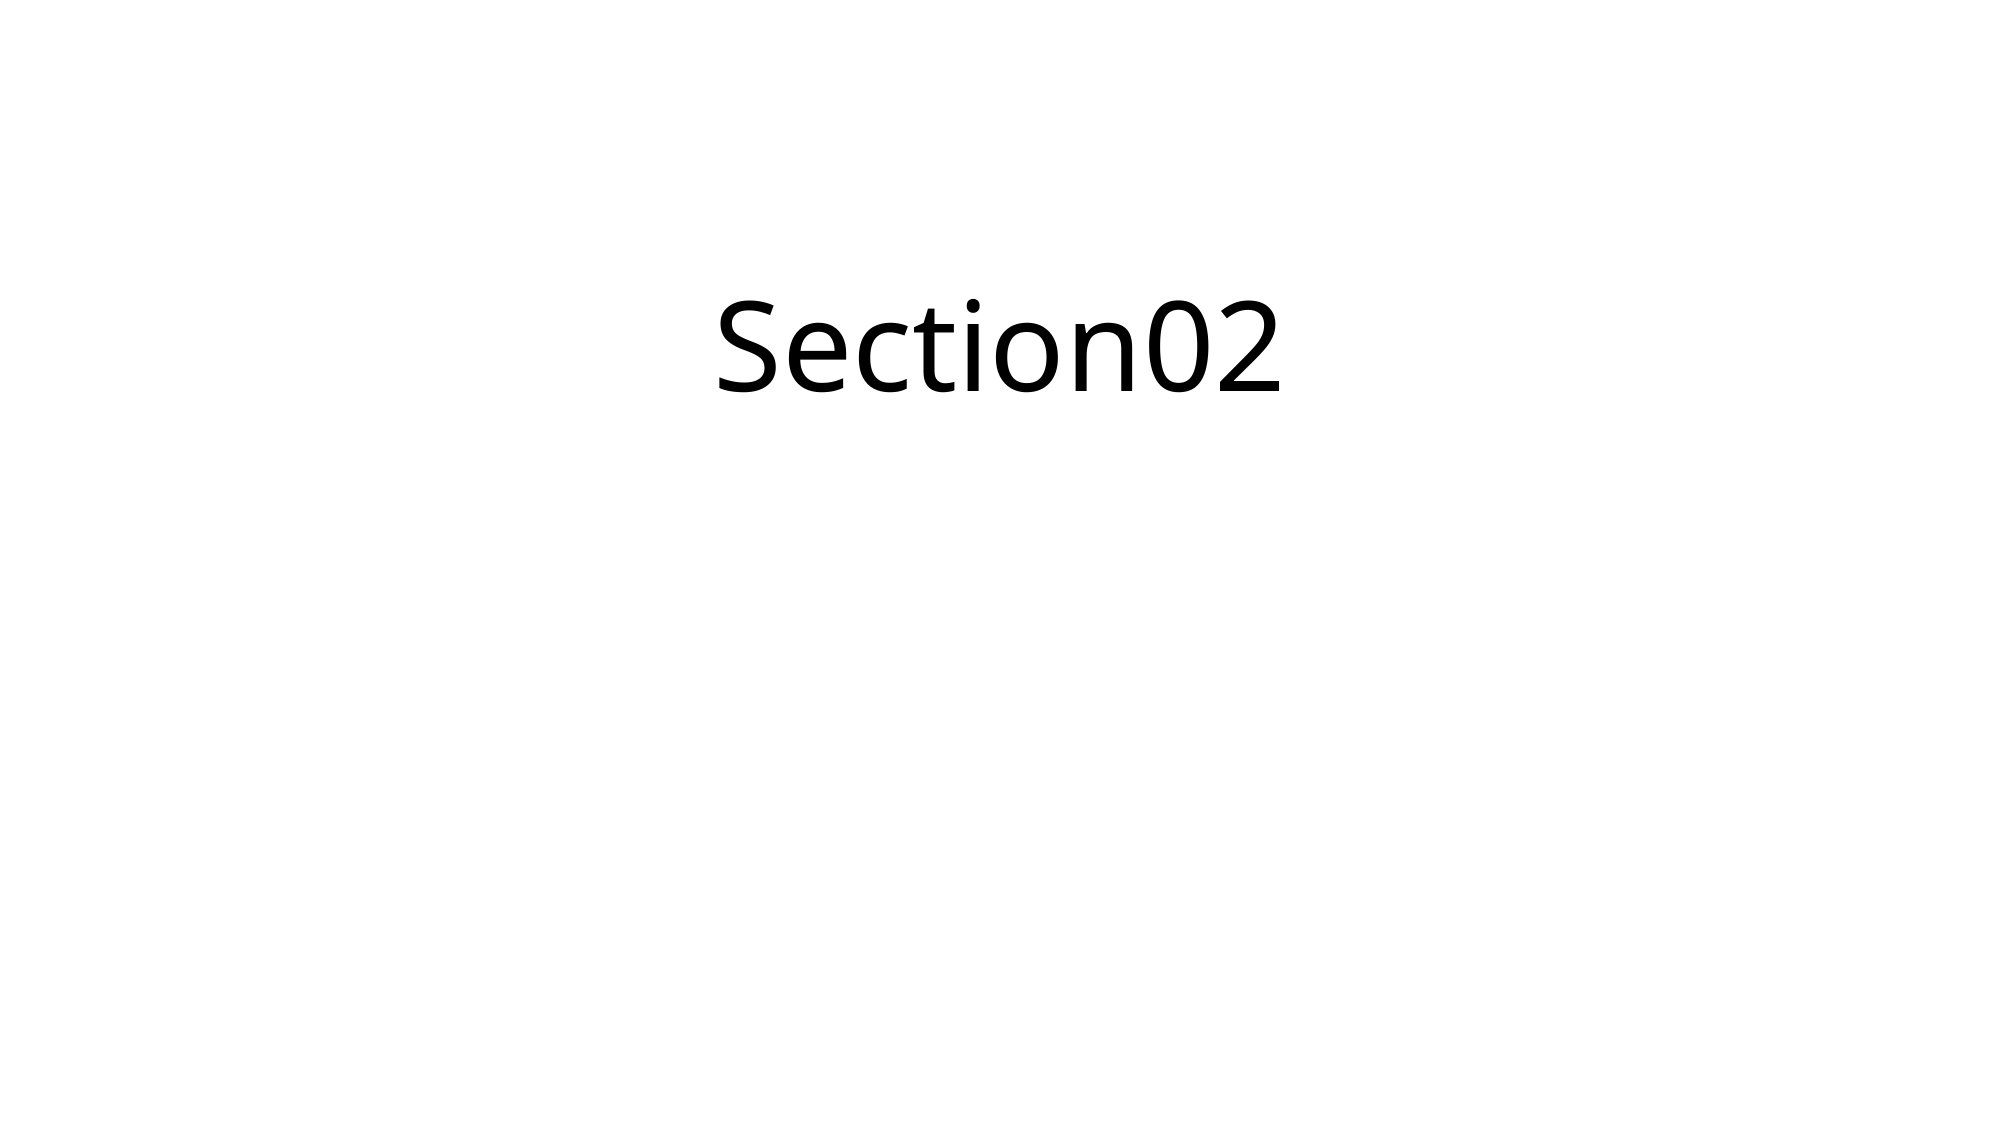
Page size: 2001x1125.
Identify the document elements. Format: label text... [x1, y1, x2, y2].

title Section02 [249, 184, 1750, 576]
